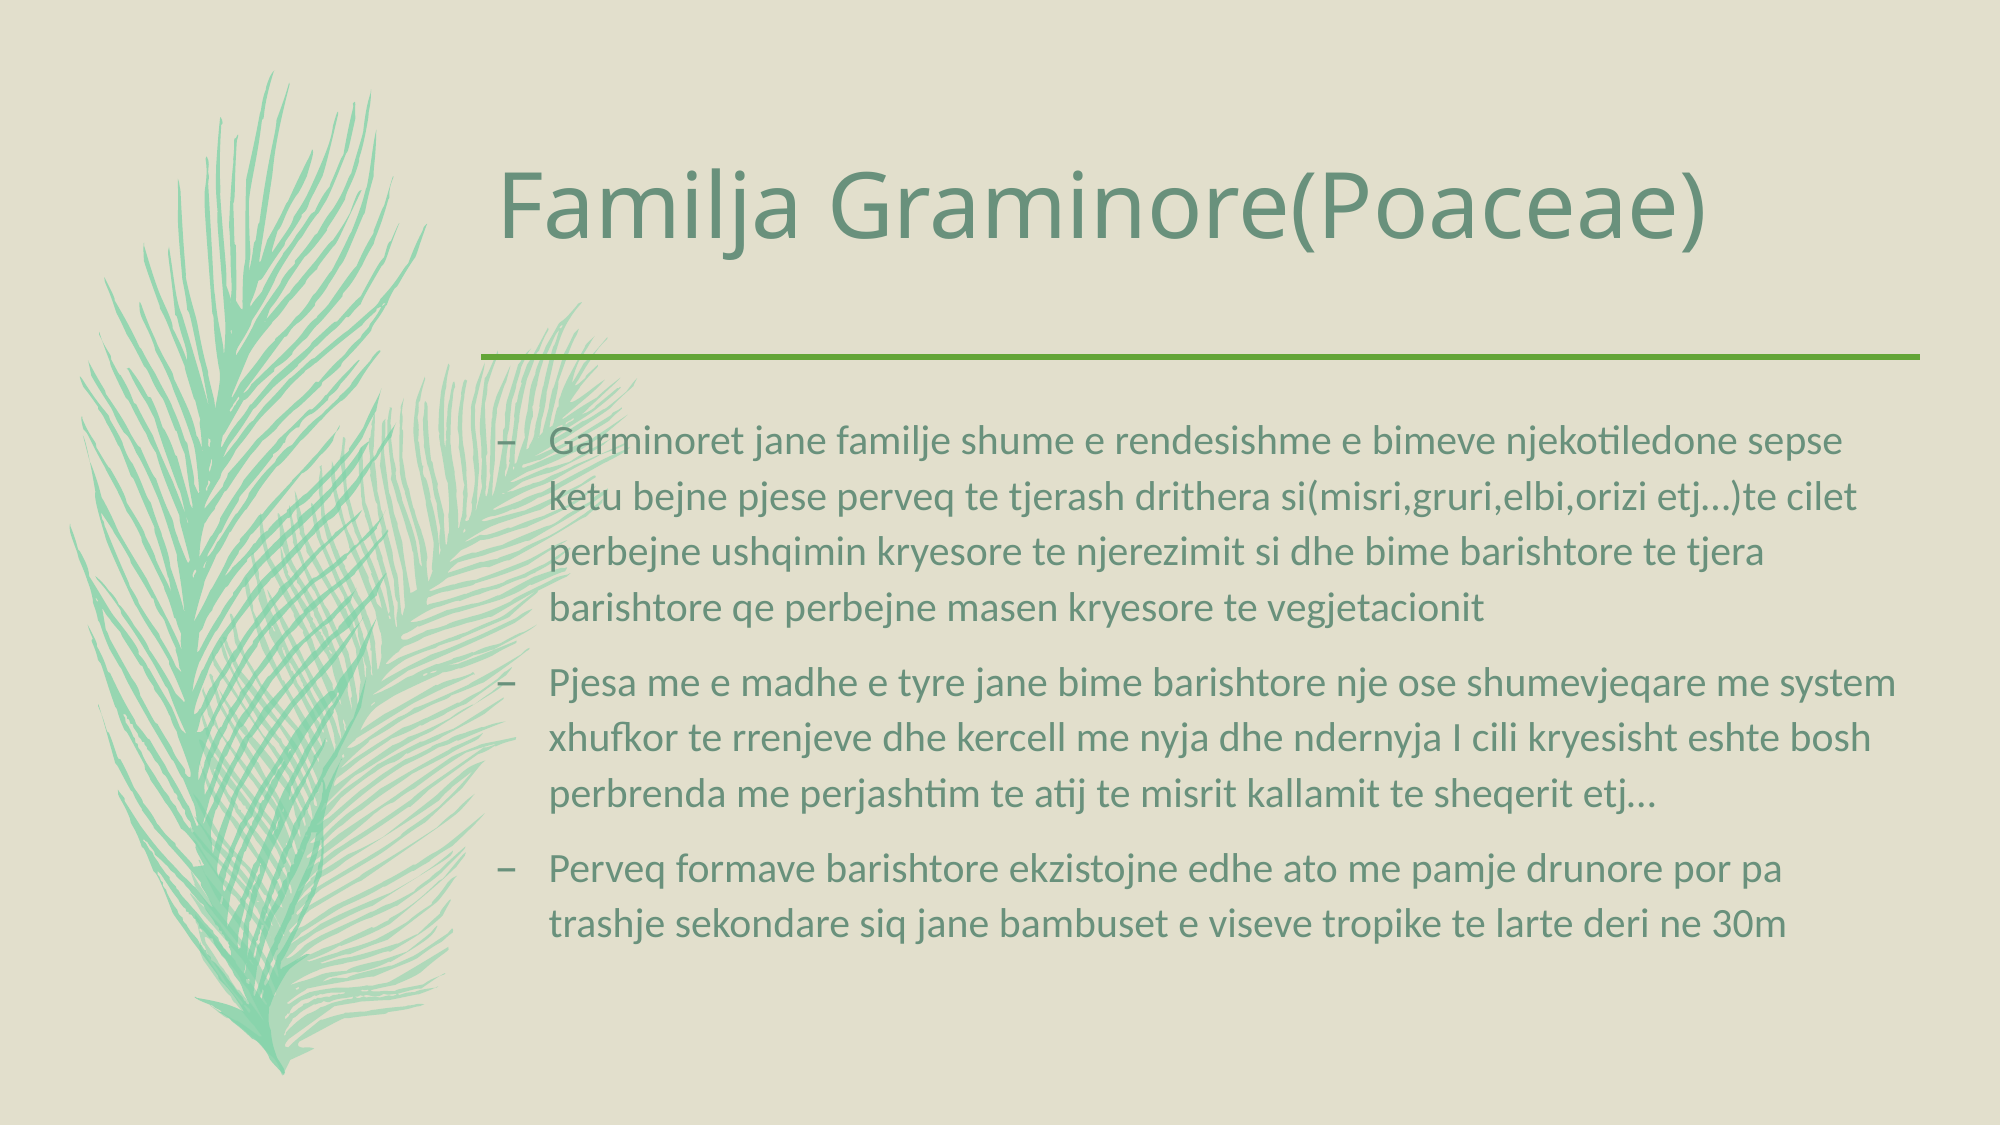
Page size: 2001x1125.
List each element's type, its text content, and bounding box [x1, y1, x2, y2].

title Familja Graminore(Poaceae) [481, 143, 1920, 399]
list Garminoret jane familje shume e rendesishme e bimeve njekotiledone sepse ketu bejne pjese perveq te tjerash drithera si(misri,gruri,elbi,orizi etj…)te cilet perbejne ushqimin kryesore te njerezimit si dhe bime barishtore te tjera barishtore qe perbejne masen kryesore te vegjetacionit Pjesa me e madhe e tyre jane bime barishtore nje ose shumevjeqare me system xhufkor te rrenjeve dhe kercell me nyja dhe ndernyja I cili kryesisht eshte bosh perbrenda me perjashtim te atij te misrit kallamit te sheqerit etj… Perveq formave barishtore ekzistojne edhe ato me pamje drunore por pa trashje sekondare siq jane bambuset e viseve tropike te larte deri ne 30m [481, 399, 1920, 999]
